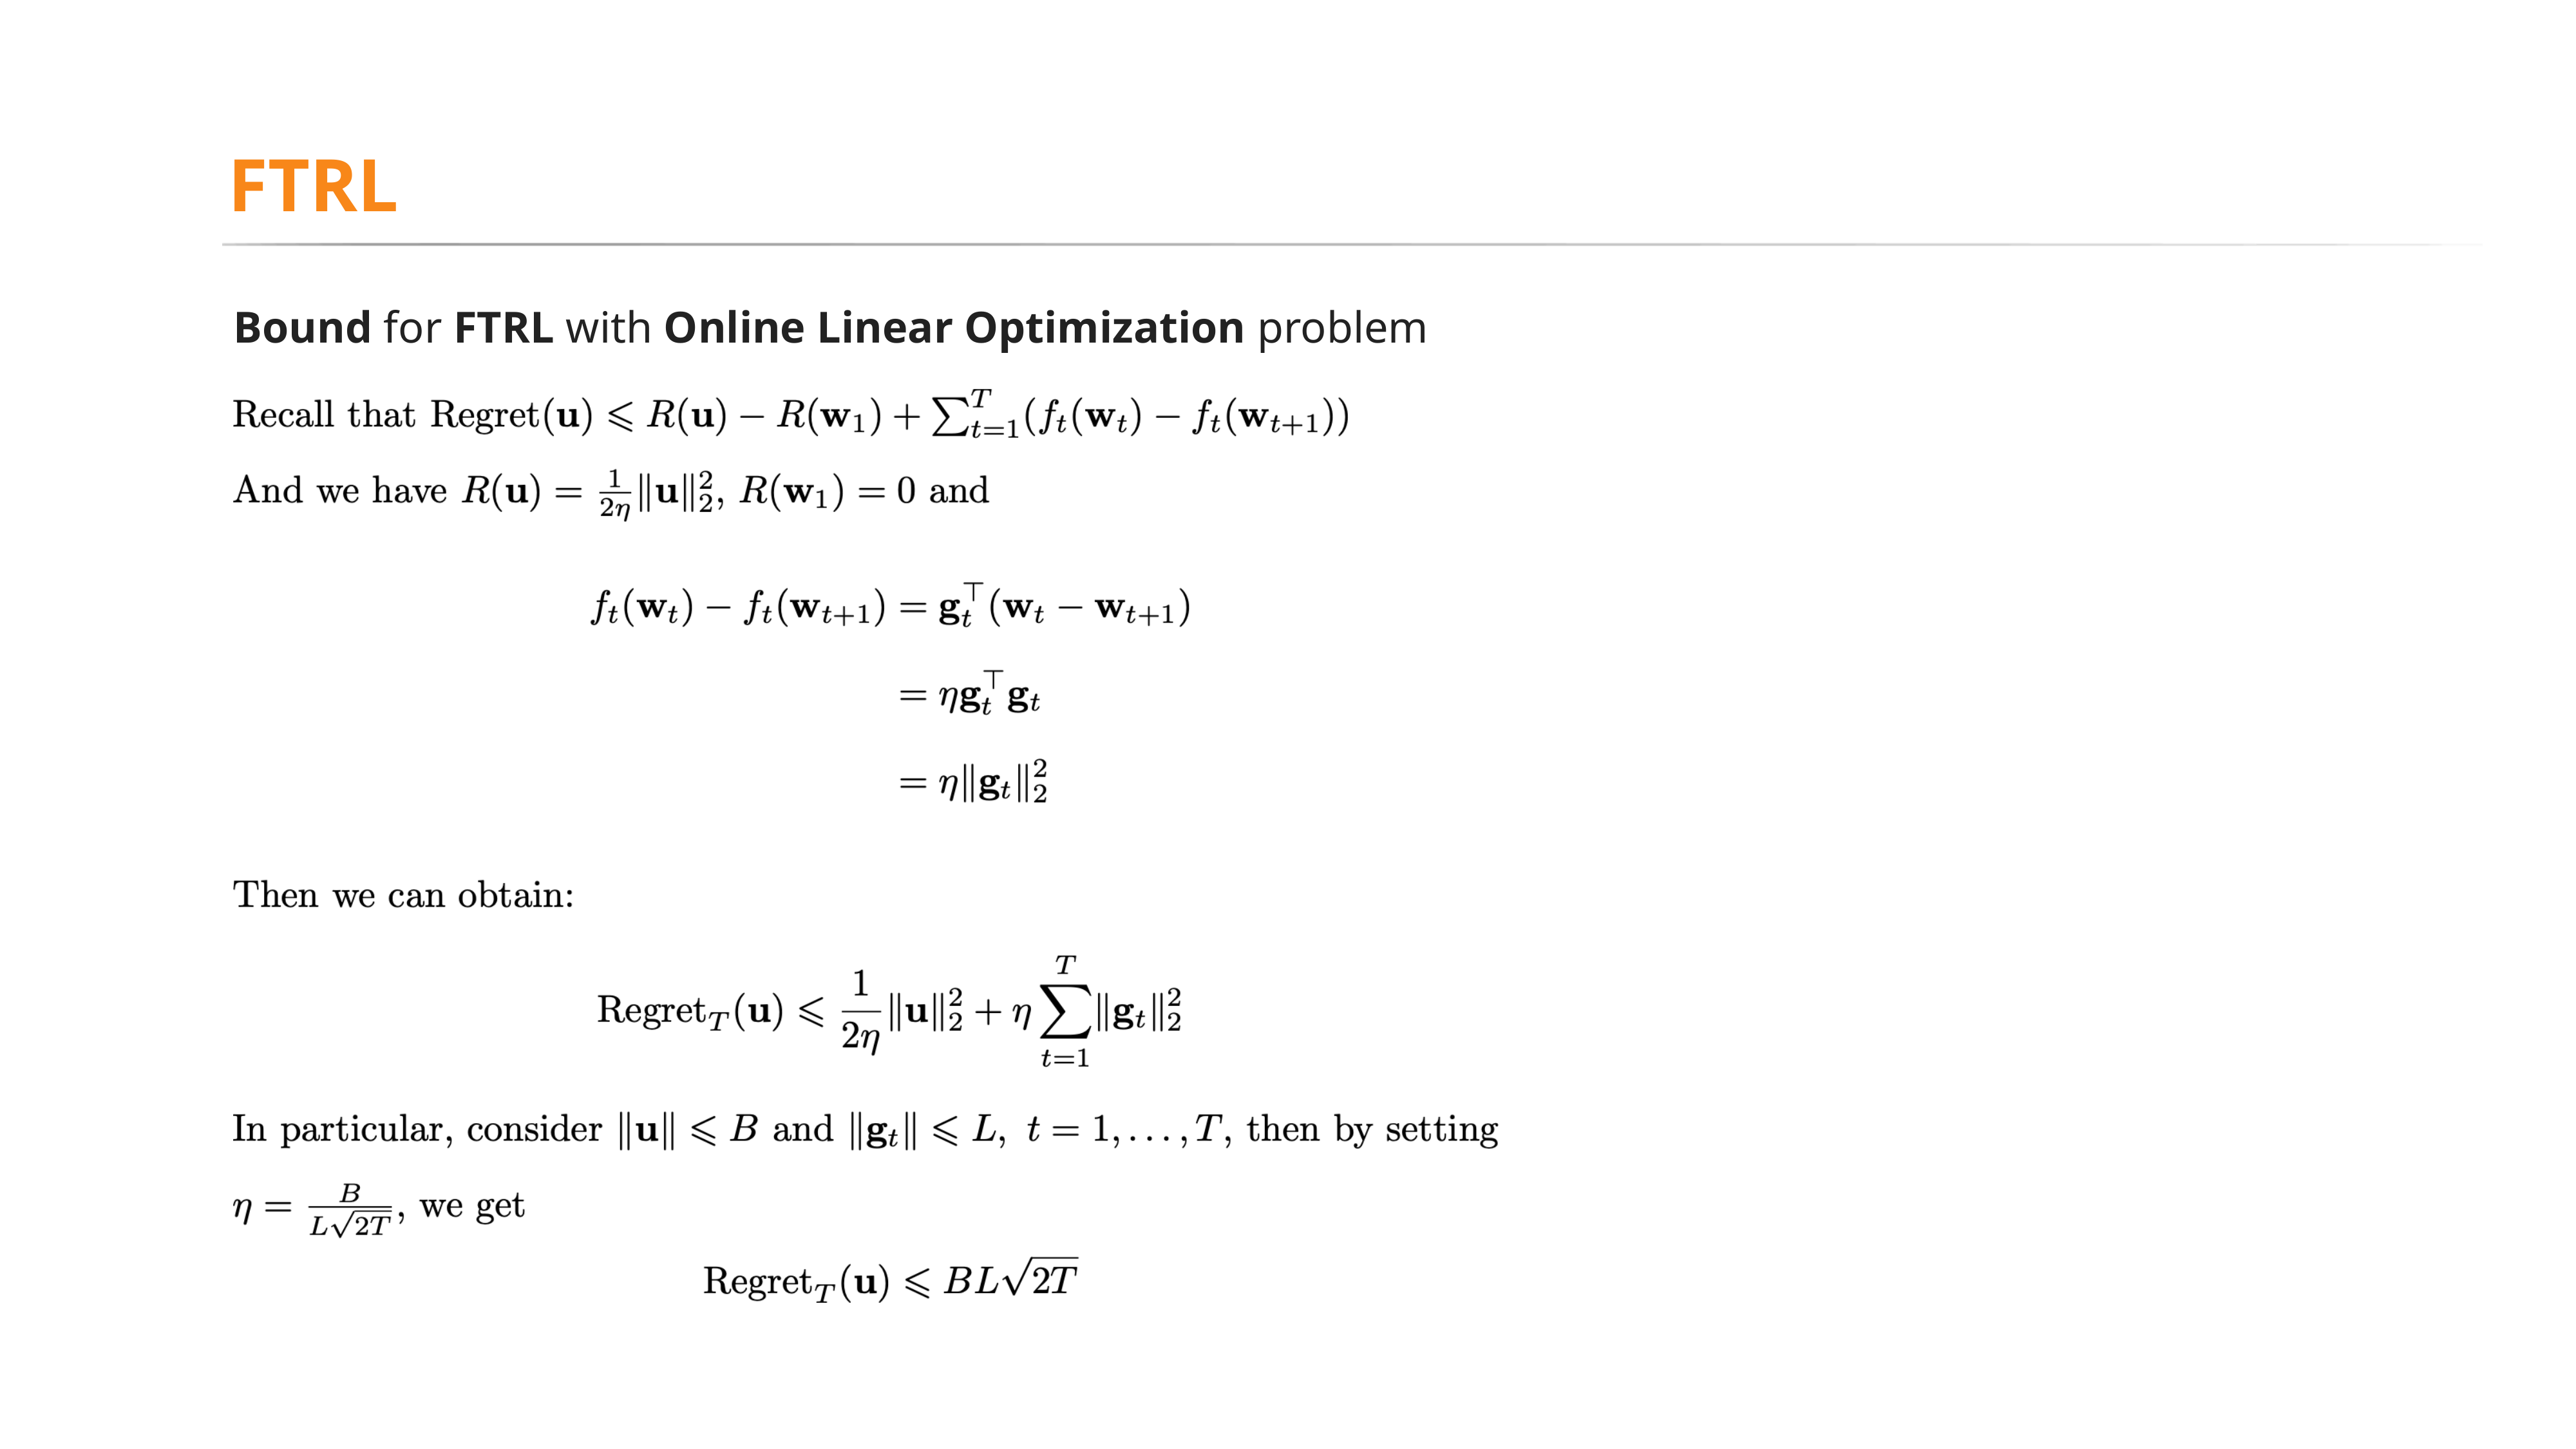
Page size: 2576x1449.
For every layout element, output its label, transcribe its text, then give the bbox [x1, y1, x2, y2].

text_box Bound for FTRL with Online Linear Optimization problem [224, 269, 1518, 356]
text_box FTRL [224, 59, 2091, 231]
picture [233, 388, 1579, 1303]
picture [222, 243, 2483, 249]
